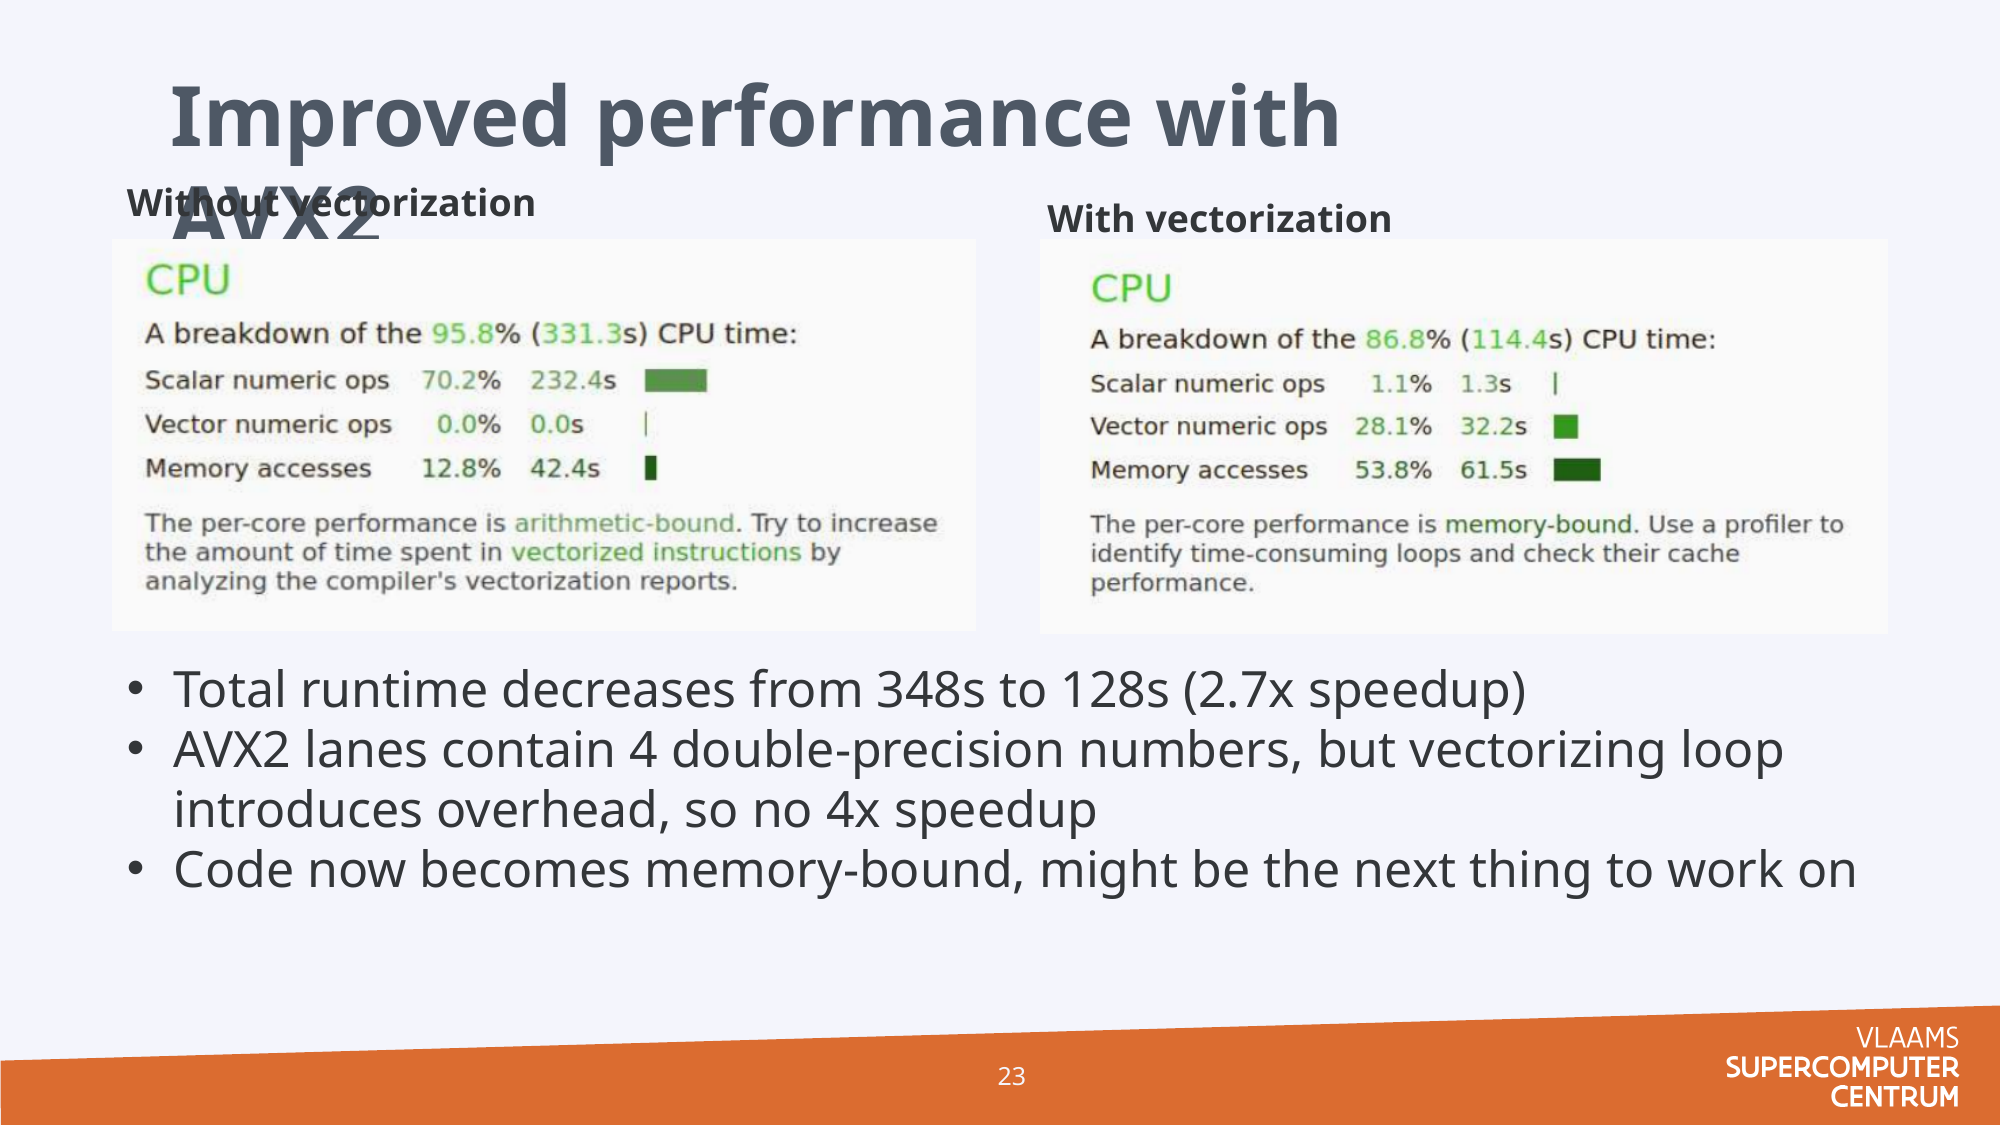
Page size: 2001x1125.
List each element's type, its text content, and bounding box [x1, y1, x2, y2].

picture [112, 239, 976, 631]
text_box Without vectorization [112, 171, 959, 232]
text_box Total runtime decreases from 348s to 128s (2.7x speedup) AVX2 lanes contain 4 double-precision numbers, but vectorizing loop introduces overhead, so no 4x speedup Code now becomes memory-bound, might be the next thing to work on [112, 649, 1970, 905]
slide_number 23 [958, 1047, 1042, 1108]
text_box Improved performance with AVX2 [156, 55, 1513, 270]
picture [1040, 239, 1888, 634]
text_box With vectorization [1032, 187, 1880, 248]
picture [1725, 1021, 1960, 1117]
